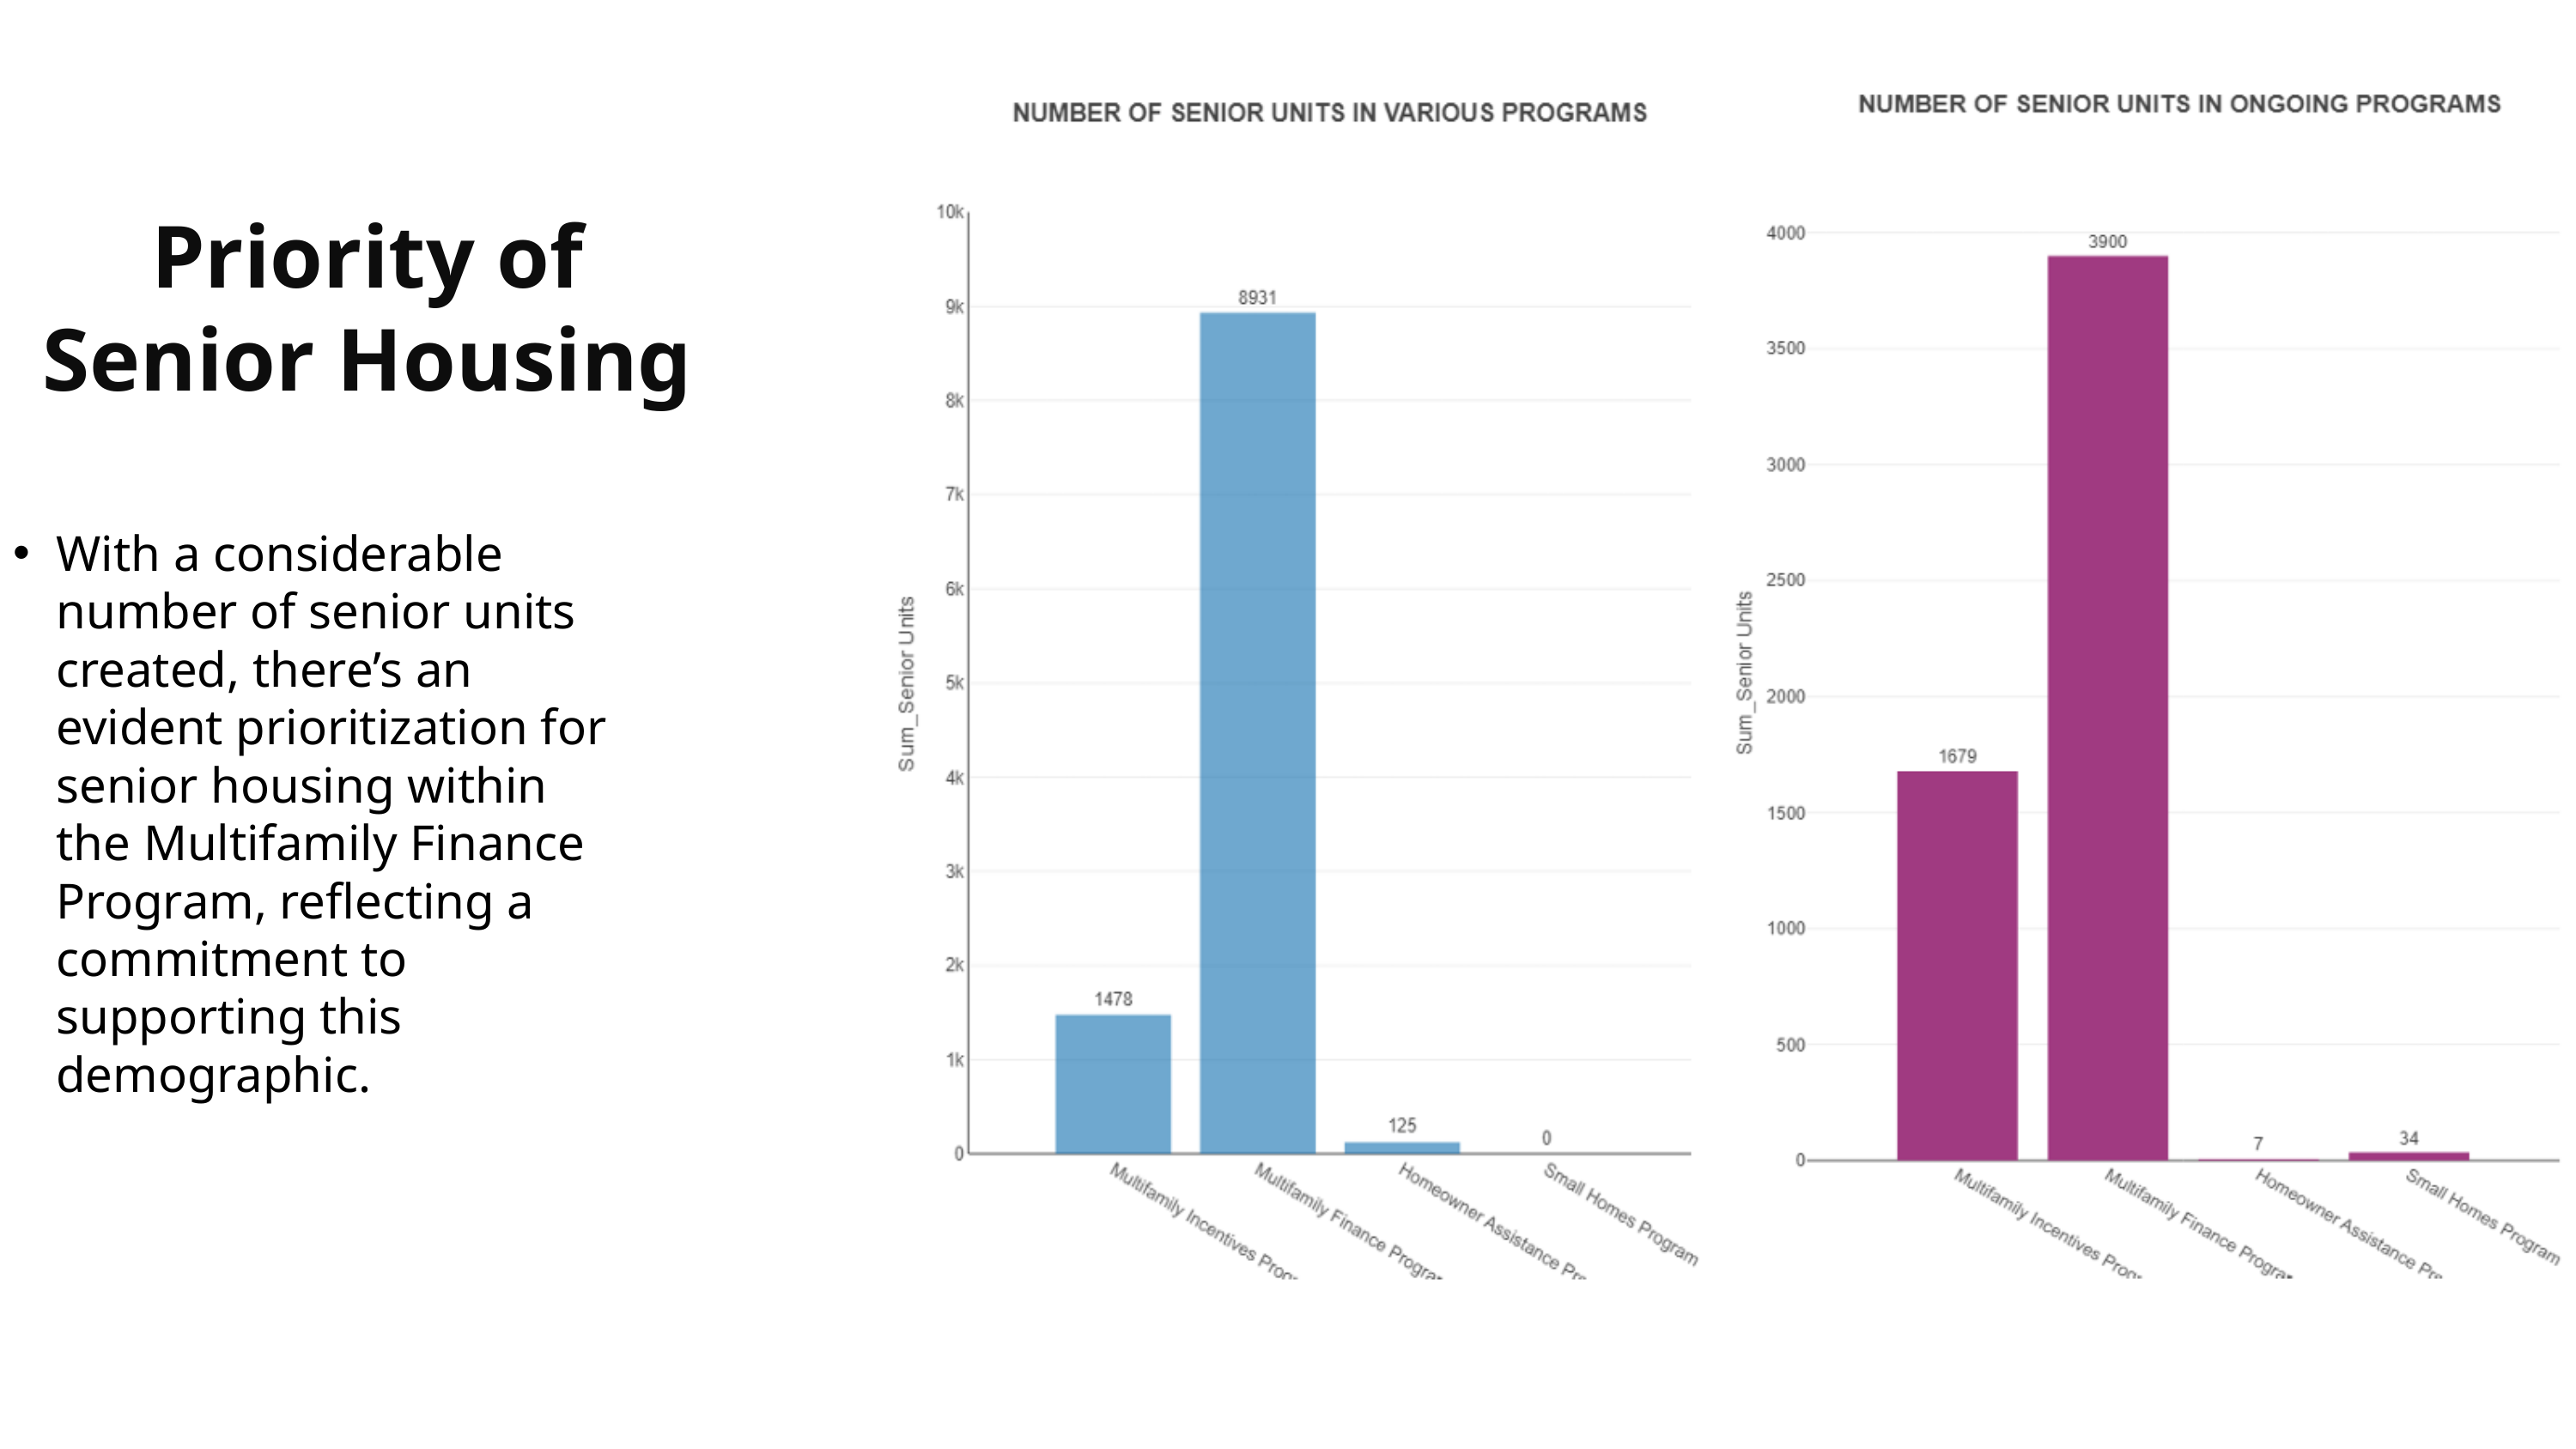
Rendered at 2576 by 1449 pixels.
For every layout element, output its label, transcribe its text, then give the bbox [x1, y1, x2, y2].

picture [858, 80, 1717, 1289]
list With a considerable number of senior units created, there’s an evident prioritization for senior housing within the Multifamily Finance Program, reflecting a commitment to supporting this demographic. [0, 516, 645, 1116]
title Priority of Senior Housing [27, 165, 708, 446]
picture [1719, 66, 2576, 1293]
